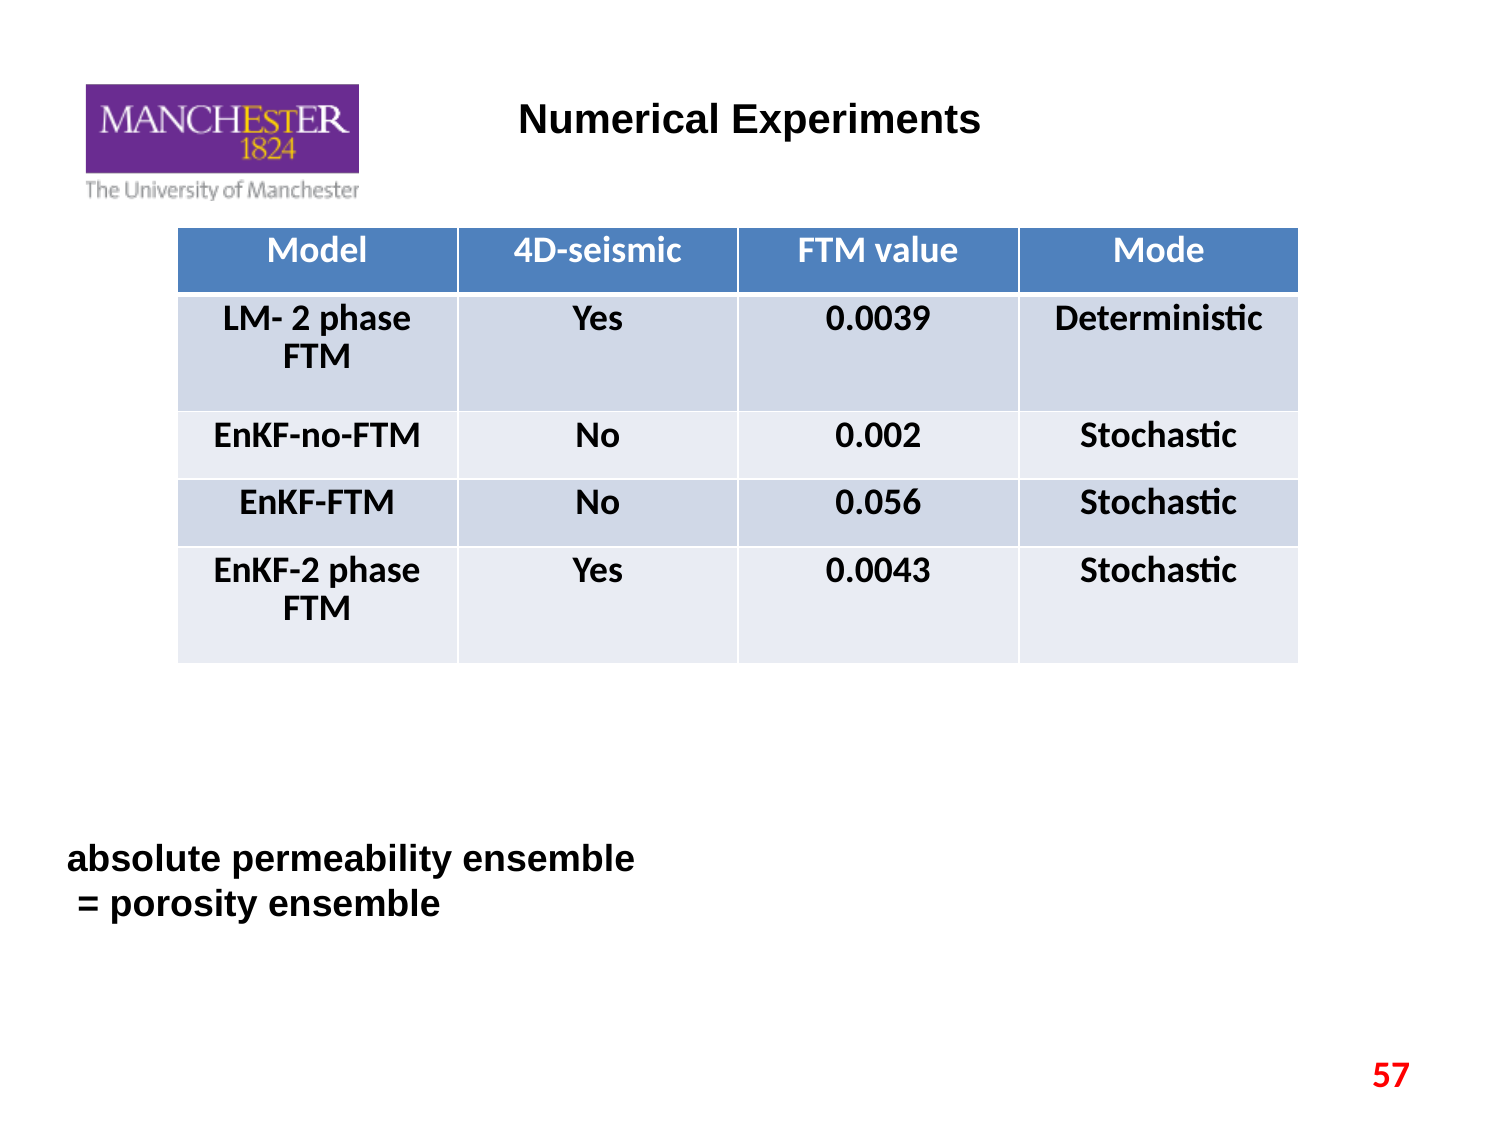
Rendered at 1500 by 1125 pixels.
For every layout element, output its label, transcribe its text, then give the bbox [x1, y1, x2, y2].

table_cell EnKF-2 phase FTM [178, 548, 457, 663]
table_header FTM value [739, 228, 1018, 292]
table_cell No [459, 480, 737, 546]
table_cell Stochastic [1020, 548, 1298, 663]
table_cell EnKF-no-FTM [178, 412, 457, 478]
slide_number 57 [1074, 1042, 1425, 1103]
table_cell LM- 2 phase FTM [178, 297, 457, 411]
table_cell Yes [459, 297, 737, 411]
table_header Mode [1020, 228, 1298, 292]
table_cell Stochastic [1020, 480, 1298, 546]
table_cell 0.002 [739, 412, 1018, 478]
table_cell EnKF-FTM [178, 480, 457, 546]
table_cell 0.056 [739, 480, 1018, 546]
table_cell No [459, 412, 737, 478]
table_header Model [178, 228, 457, 292]
table_cell Yes [459, 548, 737, 663]
table_cell Stochastic [1020, 412, 1298, 478]
text_box Numerical Experiments [62, 84, 1438, 150]
table_cell Deterministic [1020, 297, 1298, 411]
table_cell 0.0039 [739, 297, 1018, 411]
table_cell 0.0043 [739, 548, 1018, 663]
text_box [62, 187, 1438, 704]
table_header 4D-seismic [459, 228, 737, 292]
